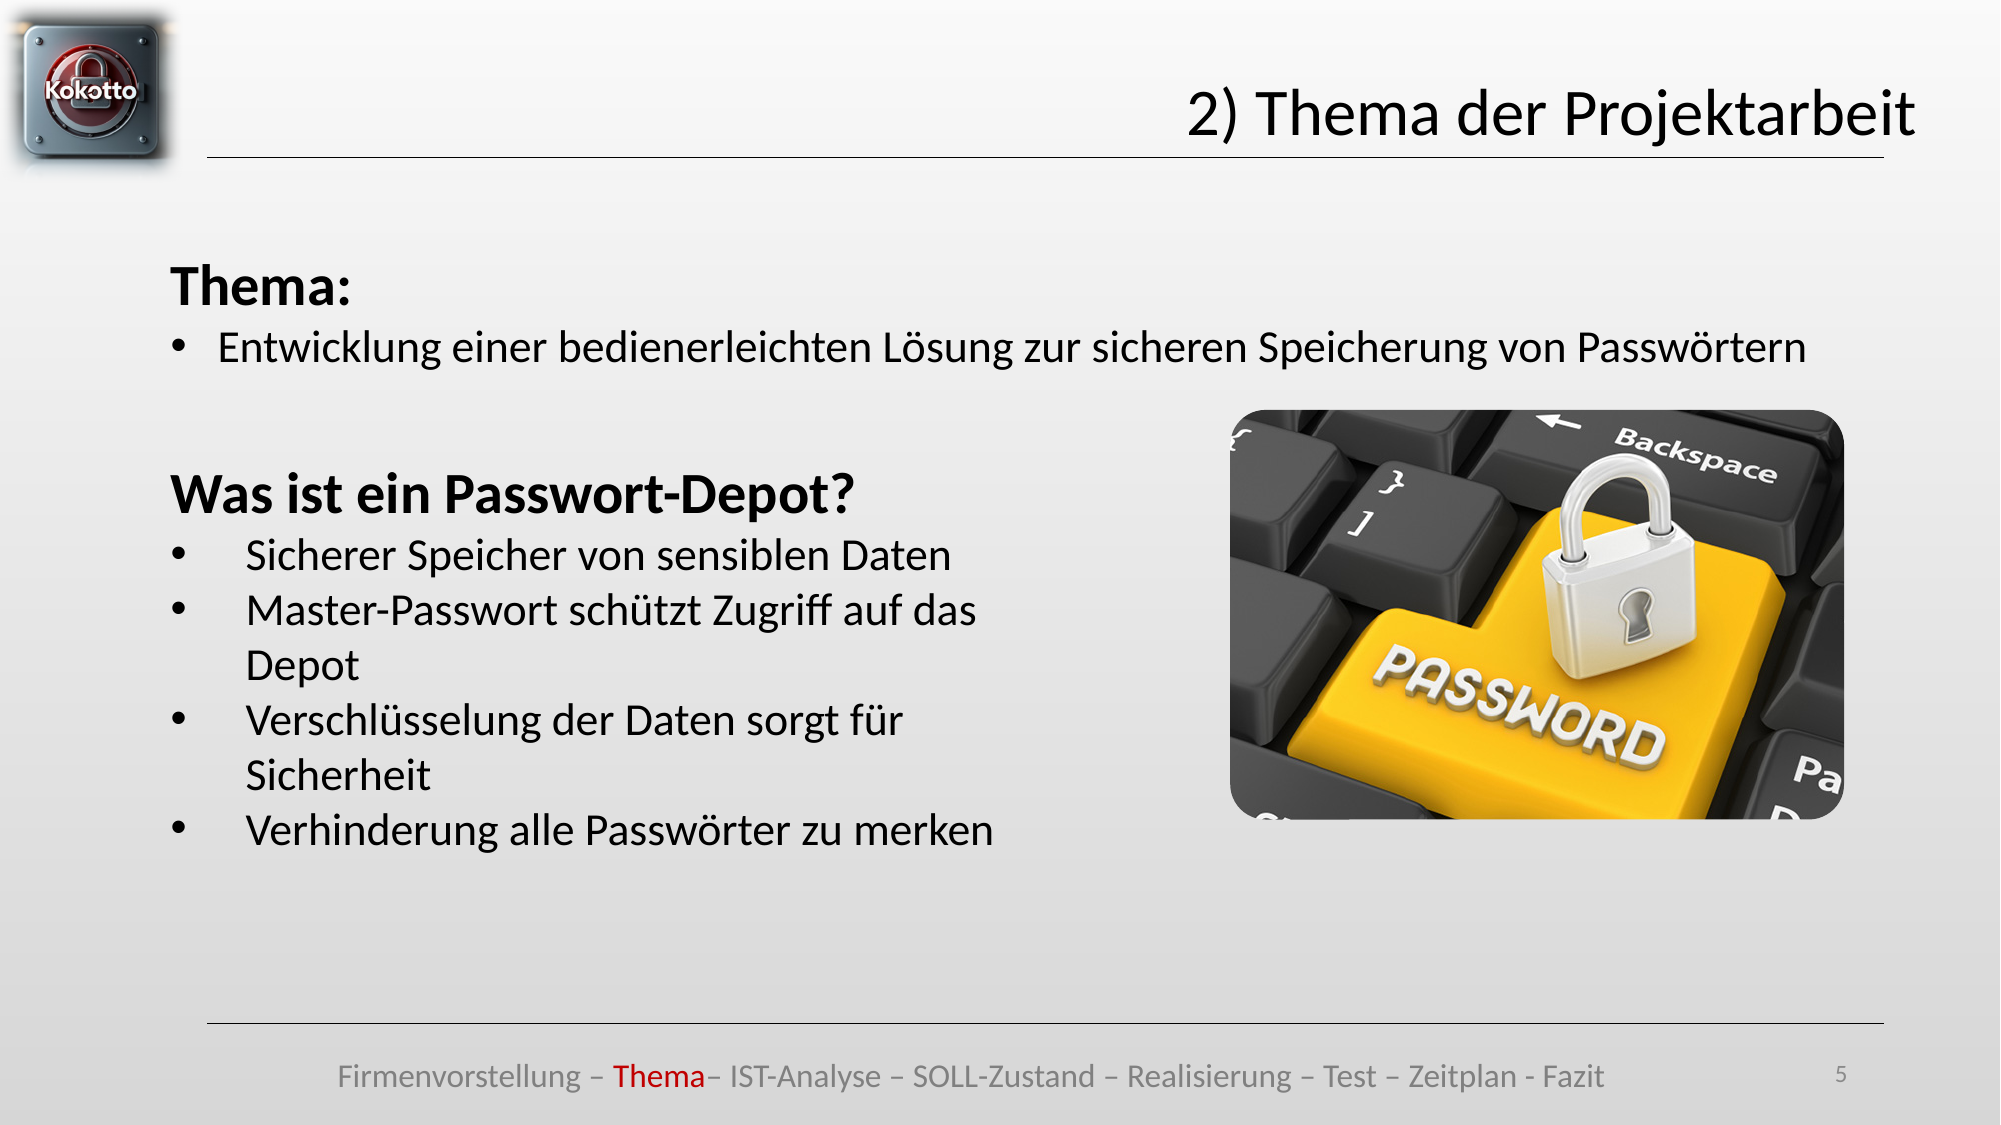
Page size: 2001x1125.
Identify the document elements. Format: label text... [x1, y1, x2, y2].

text_box Thema: Entwicklung einer bedienerleichten Lösung zur sicheren Speicherung von Passwörtern [155, 239, 1843, 379]
text_box Firmenvorstellung – Thema– IST-Analyse – SOLL-Zustand – Realisierung – Test – Zeitplan - Fazit [322, 1006, 1929, 1102]
text_box Was ist ein Passwort-Depot? Sicherer Speicher von sensiblen Daten Master-Passwort schützt Zugriff auf das Depot Verschlüsselung der Daten sorgt für Sicherheit Verhinderung alle Passwörter zu merken [155, 447, 1091, 962]
text_box 2) Thema der Projektarbeit [1172, 61, 1945, 157]
picture [0, 0, 184, 184]
picture [1230, 409, 1845, 820]
